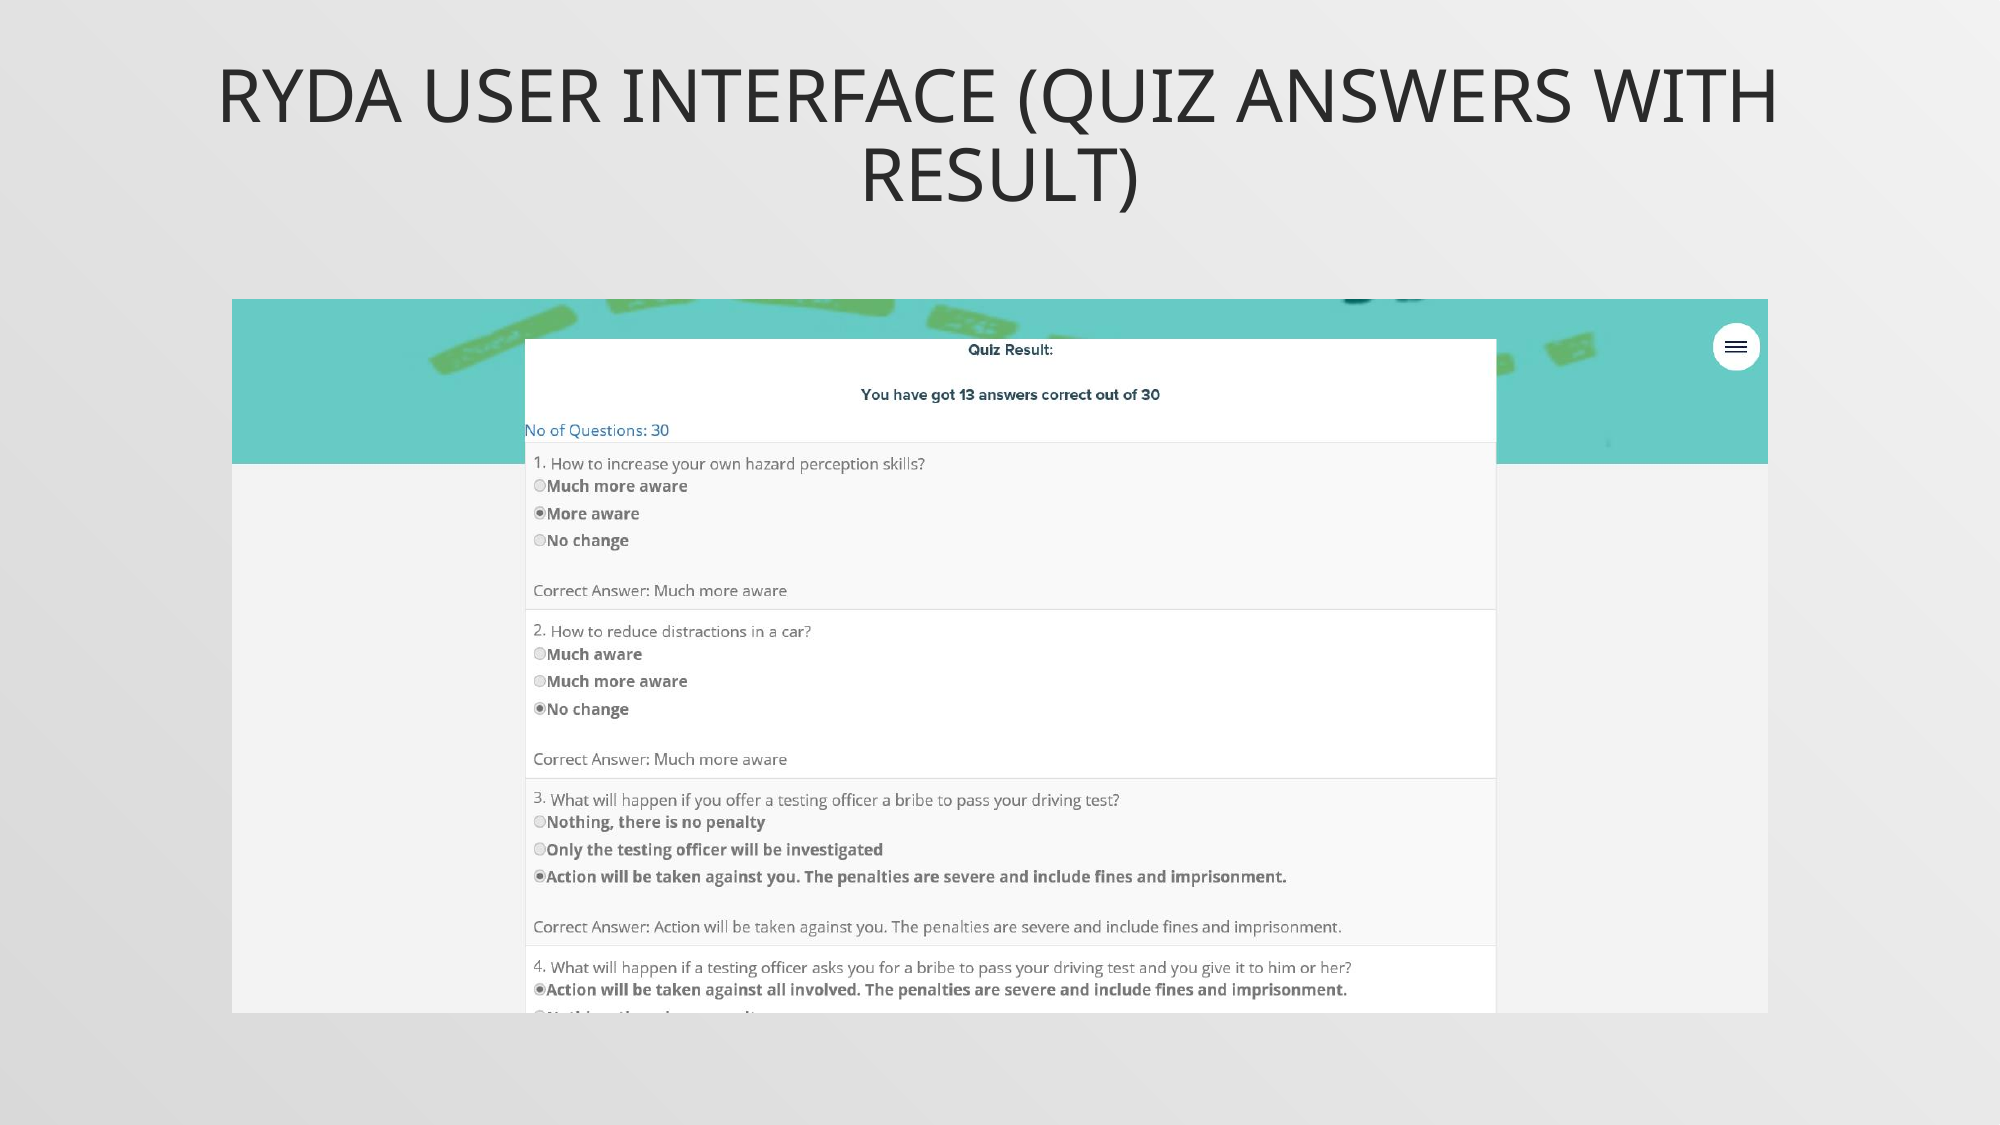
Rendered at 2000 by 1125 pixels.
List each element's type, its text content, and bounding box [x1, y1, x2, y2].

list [232, 299, 1768, 1013]
title ryda User Interface (Quiz Answers with result) [199, 50, 1800, 225]
